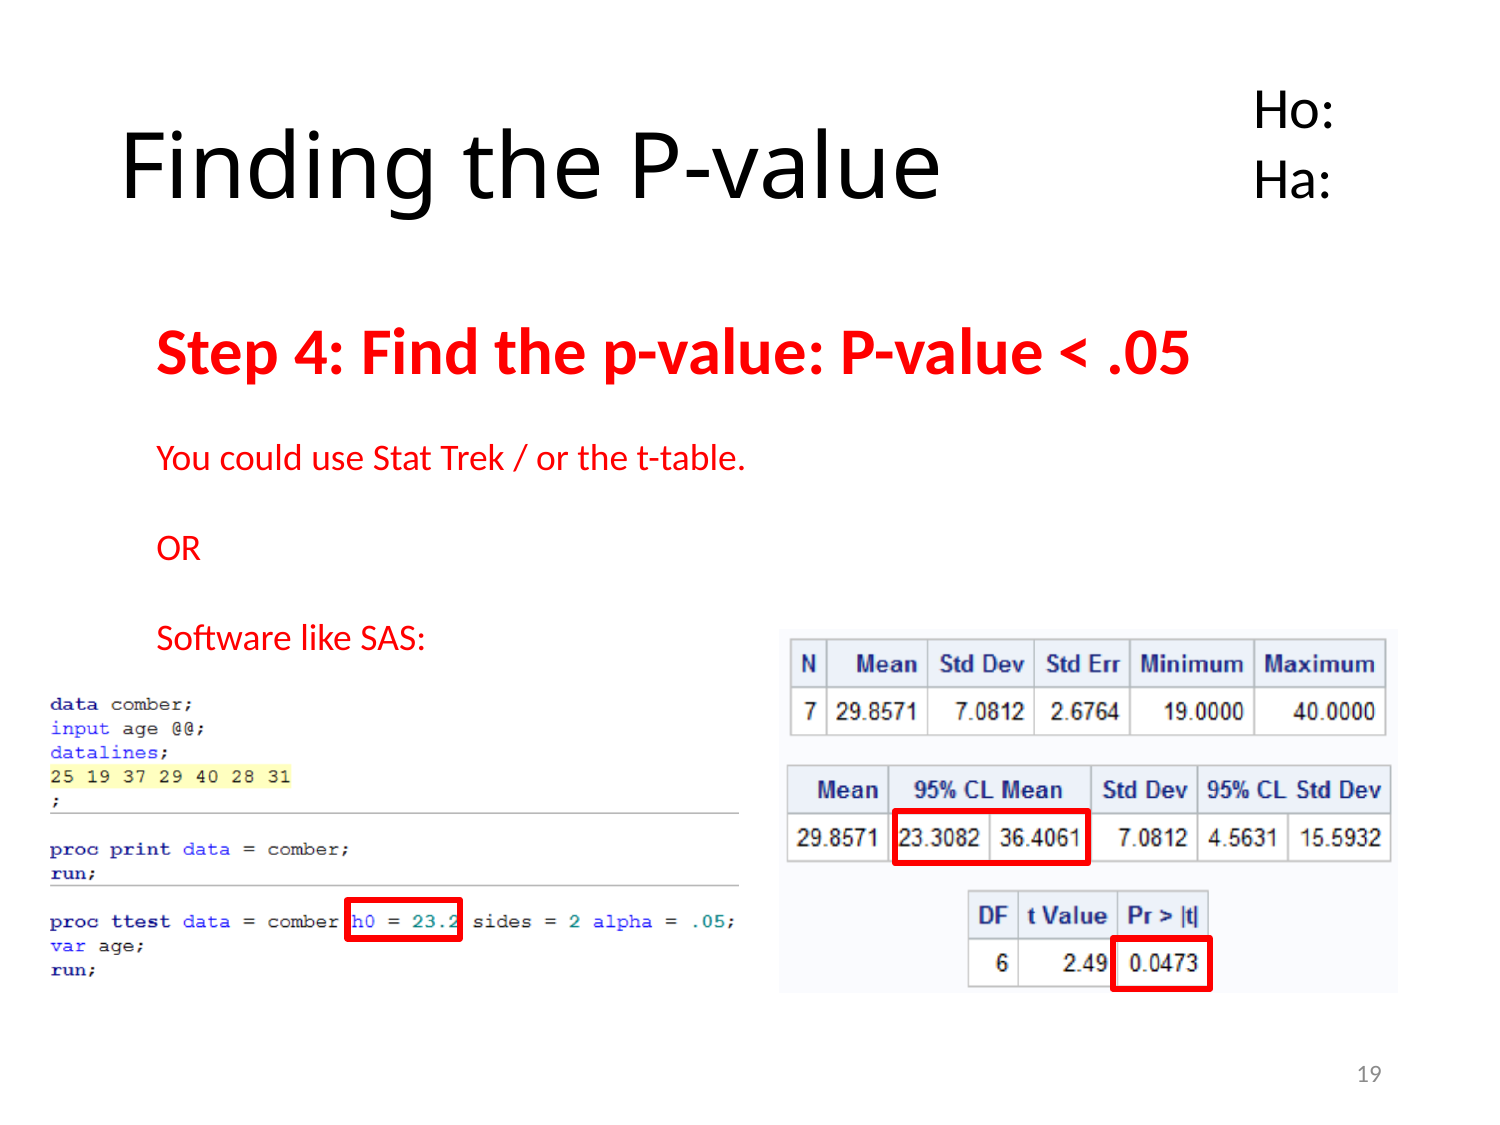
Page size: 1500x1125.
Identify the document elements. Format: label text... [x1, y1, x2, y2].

picture [49, 693, 739, 981]
title Finding the P-value [103, 59, 1397, 278]
text_box Step 4: Find the p-value: P-value < .05 You could use Stat Trek / or the t-table. OR Software like SAS: [141, 300, 1208, 711]
picture [779, 629, 1398, 993]
slide_number 19 [1059, 1042, 1397, 1103]
